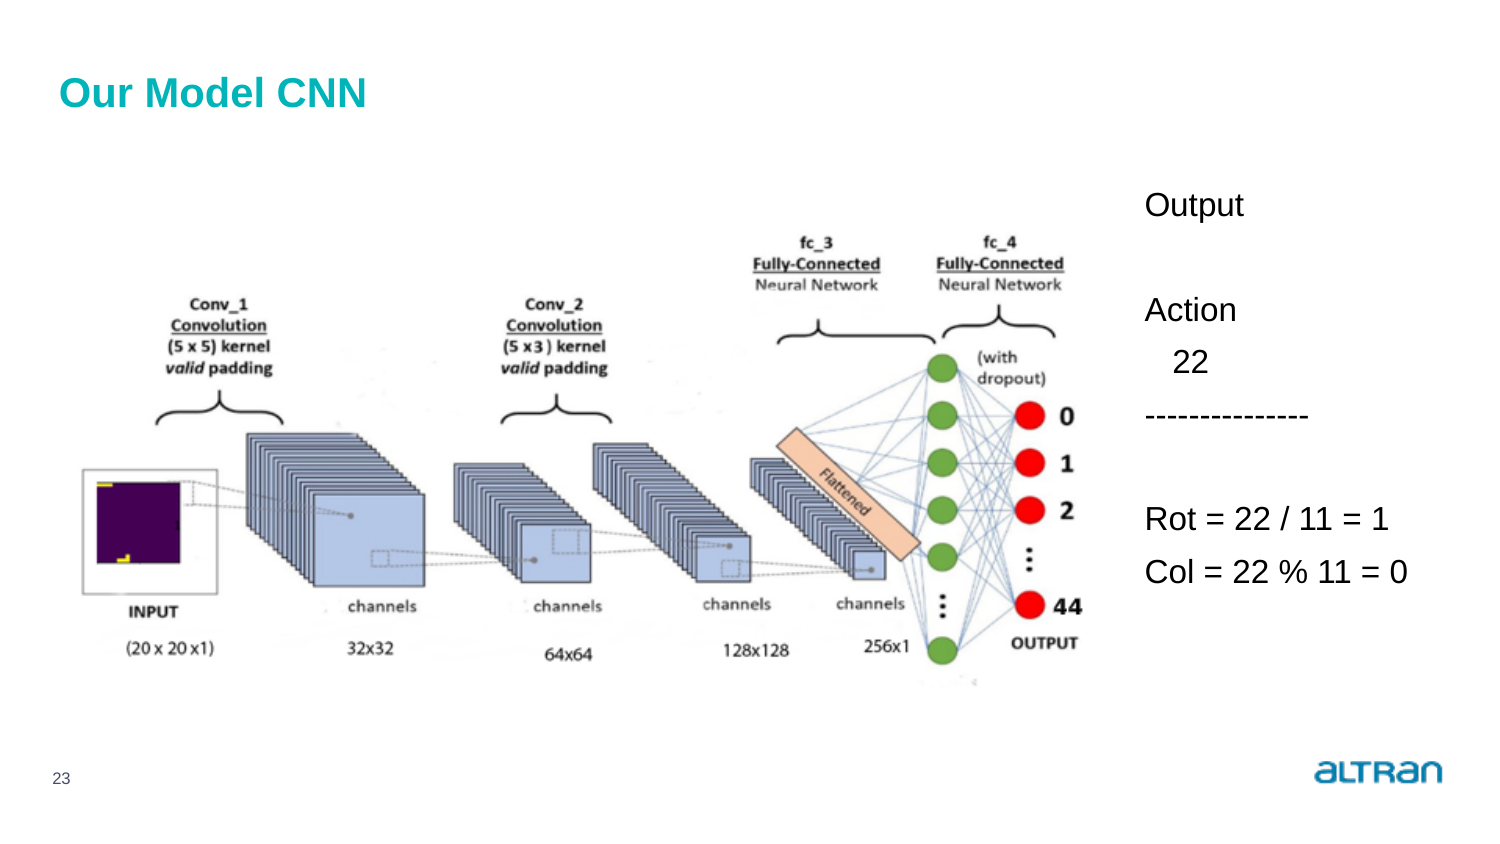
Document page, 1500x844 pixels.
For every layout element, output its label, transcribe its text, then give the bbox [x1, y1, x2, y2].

picture [1310, 757, 1447, 788]
picture [44, 185, 1128, 715]
text_box Output Action 22 --------------- Rot = 22 / 11 = 1 Col = 22 % 11 = 0 [1129, 123, 1456, 704]
title Our Model CNN [58, 71, 1442, 186]
slide_number 23 [0, 746, 71, 788]
